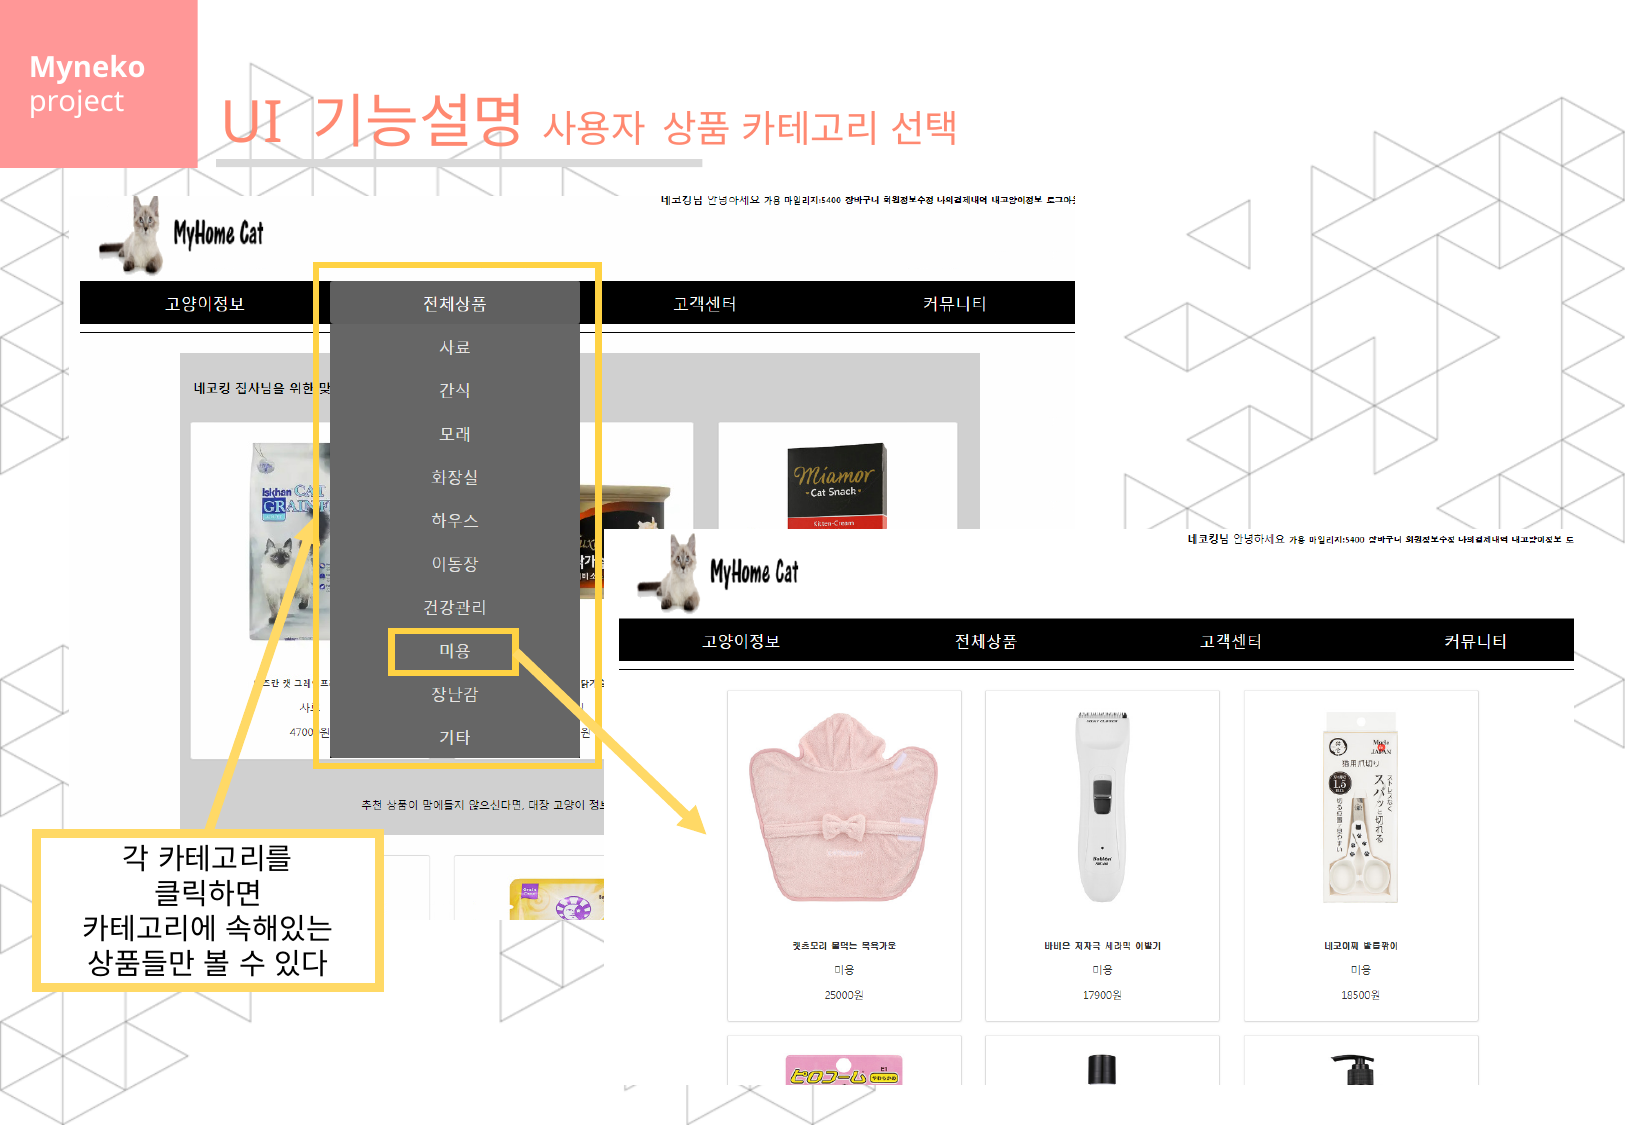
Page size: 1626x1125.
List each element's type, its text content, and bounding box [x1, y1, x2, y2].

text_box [208, 515, 316, 834]
picture [69, 196, 1574, 1085]
text_box [0, 0, 1625, 1125]
text_box UI 기능설명 사용자 상품 카테고리 선택 [208, 77, 1124, 160]
text_box Myneko project [16, 41, 180, 124]
text_box 각 카테고리를 클릭하면 카테고리에 속해있는 상품들만 볼 수 있다 [36, 833, 380, 988]
text_box [0, 0, 199, 169]
text_box [215, 160, 703, 168]
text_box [515, 651, 707, 835]
